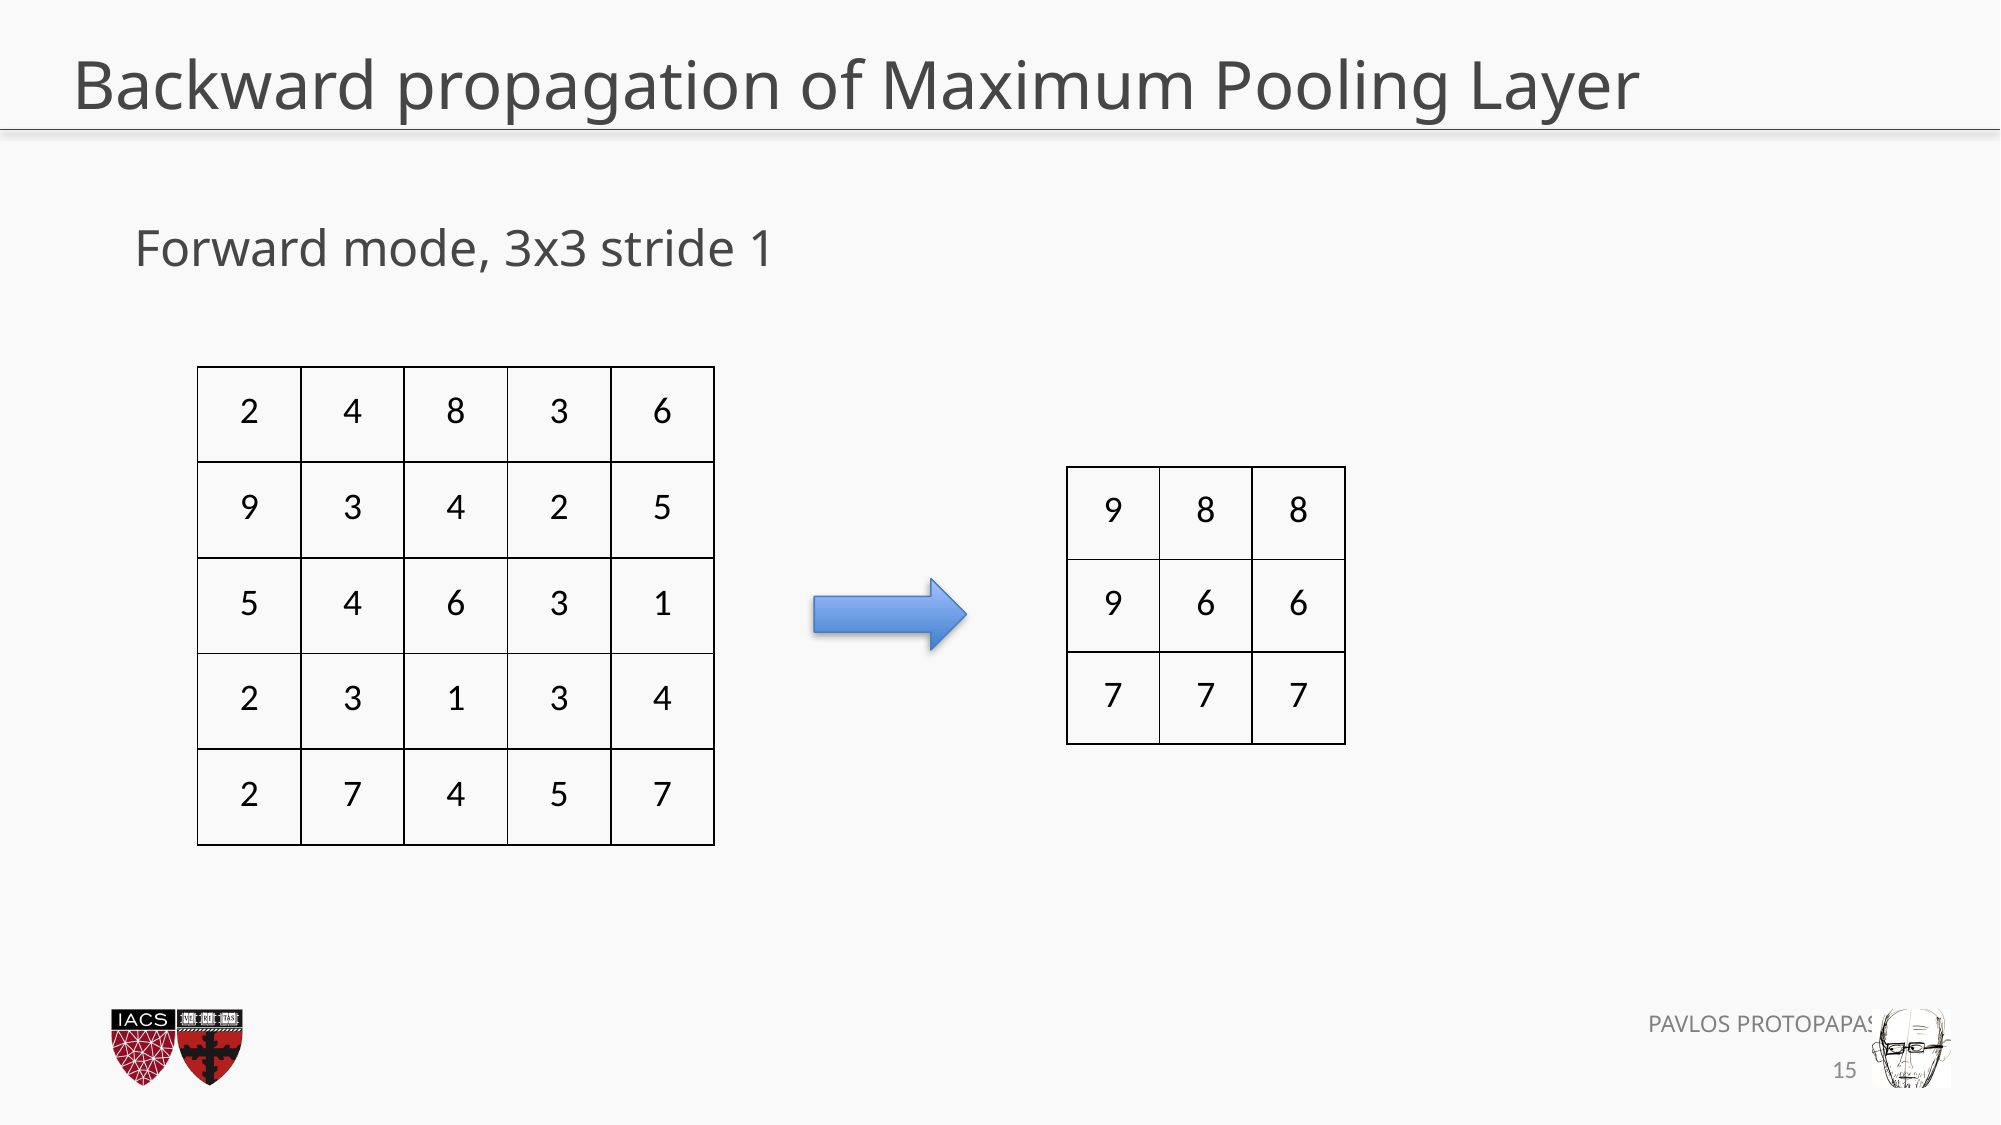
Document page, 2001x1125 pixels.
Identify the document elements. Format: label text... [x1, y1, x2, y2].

table_cell 6 [1160, 560, 1251, 651]
table_cell 2 [198, 750, 300, 844]
table_cell 7 [302, 750, 403, 844]
table_header 9 [1068, 468, 1159, 559]
picture [1872, 1009, 1951, 1088]
table_cell 5 [508, 750, 610, 844]
table_cell 4 [405, 750, 507, 844]
table_cell 1 [405, 654, 507, 748]
table_cell 6 [1253, 560, 1344, 651]
table_header 6 [612, 368, 713, 461]
table_header 8 [1160, 468, 1251, 559]
title Backward propagation of Maximum Pooling Layer [57, 35, 1943, 162]
table_cell 3 [508, 559, 610, 653]
table_cell 7 [1253, 653, 1344, 743]
table_cell 5 [198, 559, 300, 653]
table_cell 3 [508, 654, 610, 748]
table_cell 9 [198, 463, 300, 557]
table_cell 6 [405, 559, 507, 653]
table_cell 4 [612, 654, 713, 748]
table_cell 2 [198, 654, 300, 748]
table_cell 7 [612, 750, 713, 844]
slide_number 15 [1405, 1038, 1873, 1099]
table_cell 7 [1160, 653, 1251, 743]
picture [109, 1009, 243, 1086]
text_box [813, 577, 968, 651]
table_header 4 [302, 368, 403, 461]
table_cell 1 [612, 559, 713, 653]
table_cell 3 [302, 463, 403, 557]
table_cell 2 [508, 463, 610, 557]
table_cell 5 [612, 463, 713, 557]
table_cell 3 [302, 654, 403, 748]
table_header 8 [1253, 468, 1344, 559]
table_cell 7 [1068, 653, 1159, 743]
table_cell 9 [1068, 560, 1159, 651]
table_header 8 [405, 368, 507, 461]
table_header 2 [198, 368, 300, 461]
table_cell 4 [405, 463, 507, 557]
table_cell 4 [302, 559, 403, 653]
text_box Forward mode, 3x3 stride 1 [119, 208, 1814, 343]
table_header 3 [508, 368, 610, 461]
